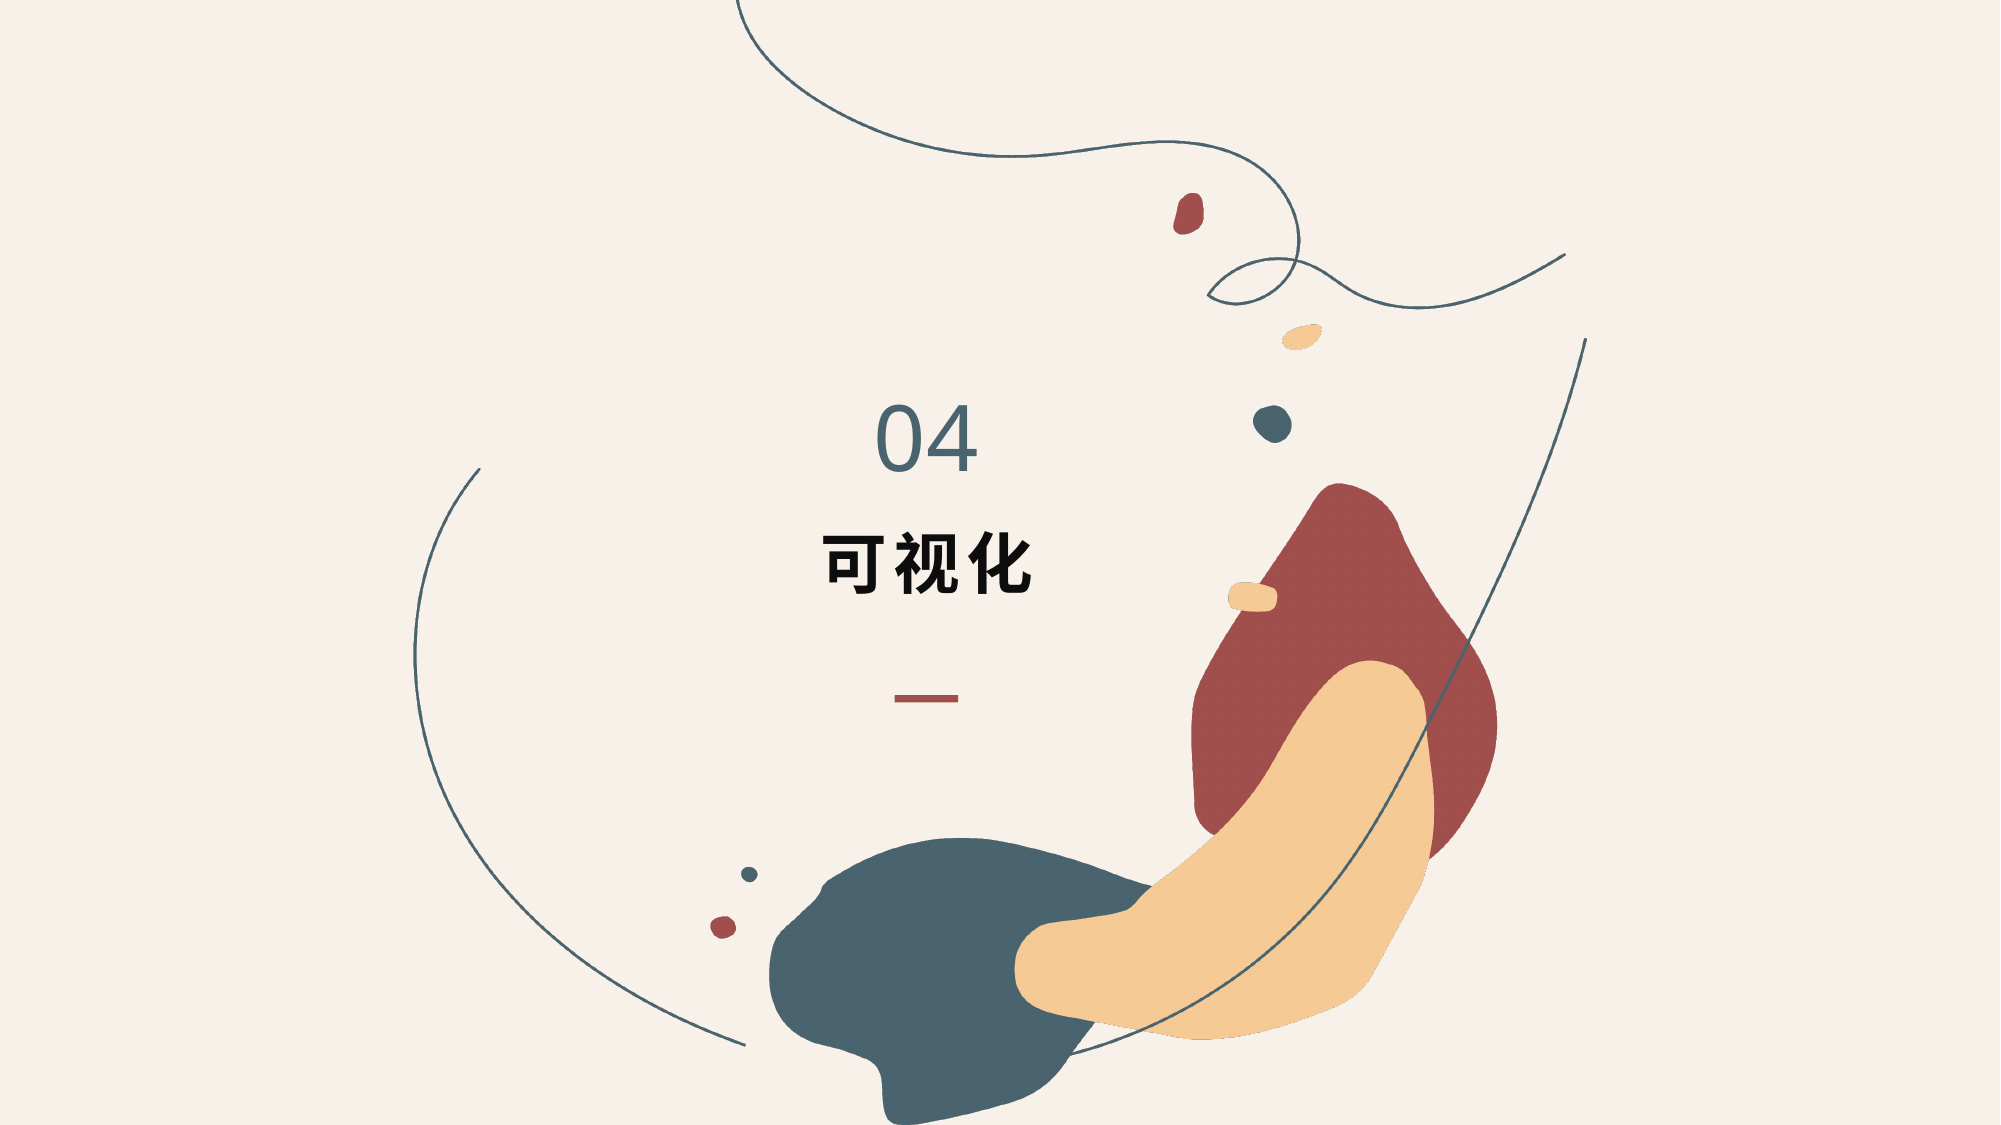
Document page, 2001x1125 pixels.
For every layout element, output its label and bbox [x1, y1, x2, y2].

picture [412, 0, 1588, 1125]
text_box [800, 372, 1053, 703]
